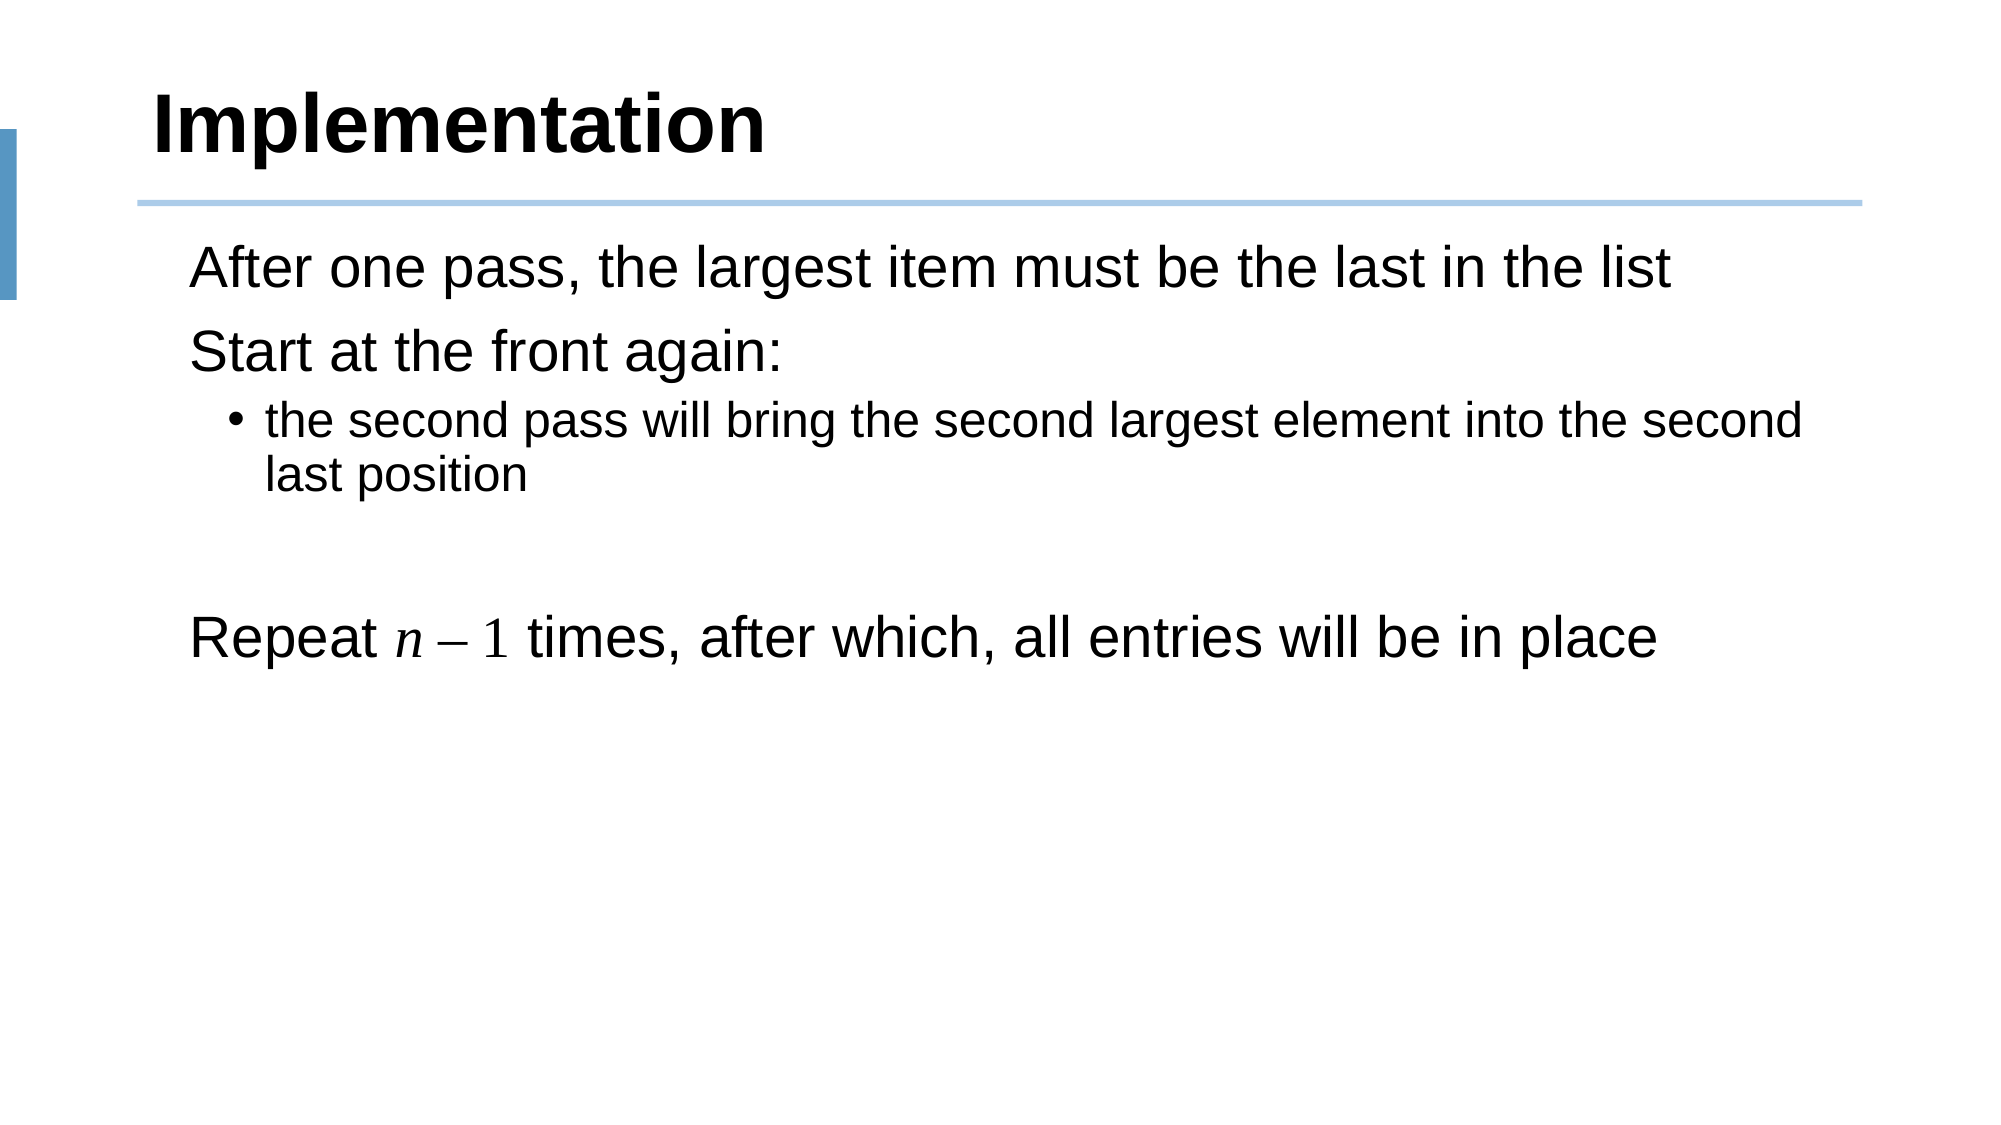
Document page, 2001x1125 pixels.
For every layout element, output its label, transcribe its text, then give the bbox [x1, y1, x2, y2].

title Implementation [137, 42, 1863, 208]
list After one pass, the largest item must be the last in the list Start at the front again: the second pass will bring the second largest element into the second last position Repeat n – 1 times, after which, all entries will be in place [137, 229, 1863, 1014]
